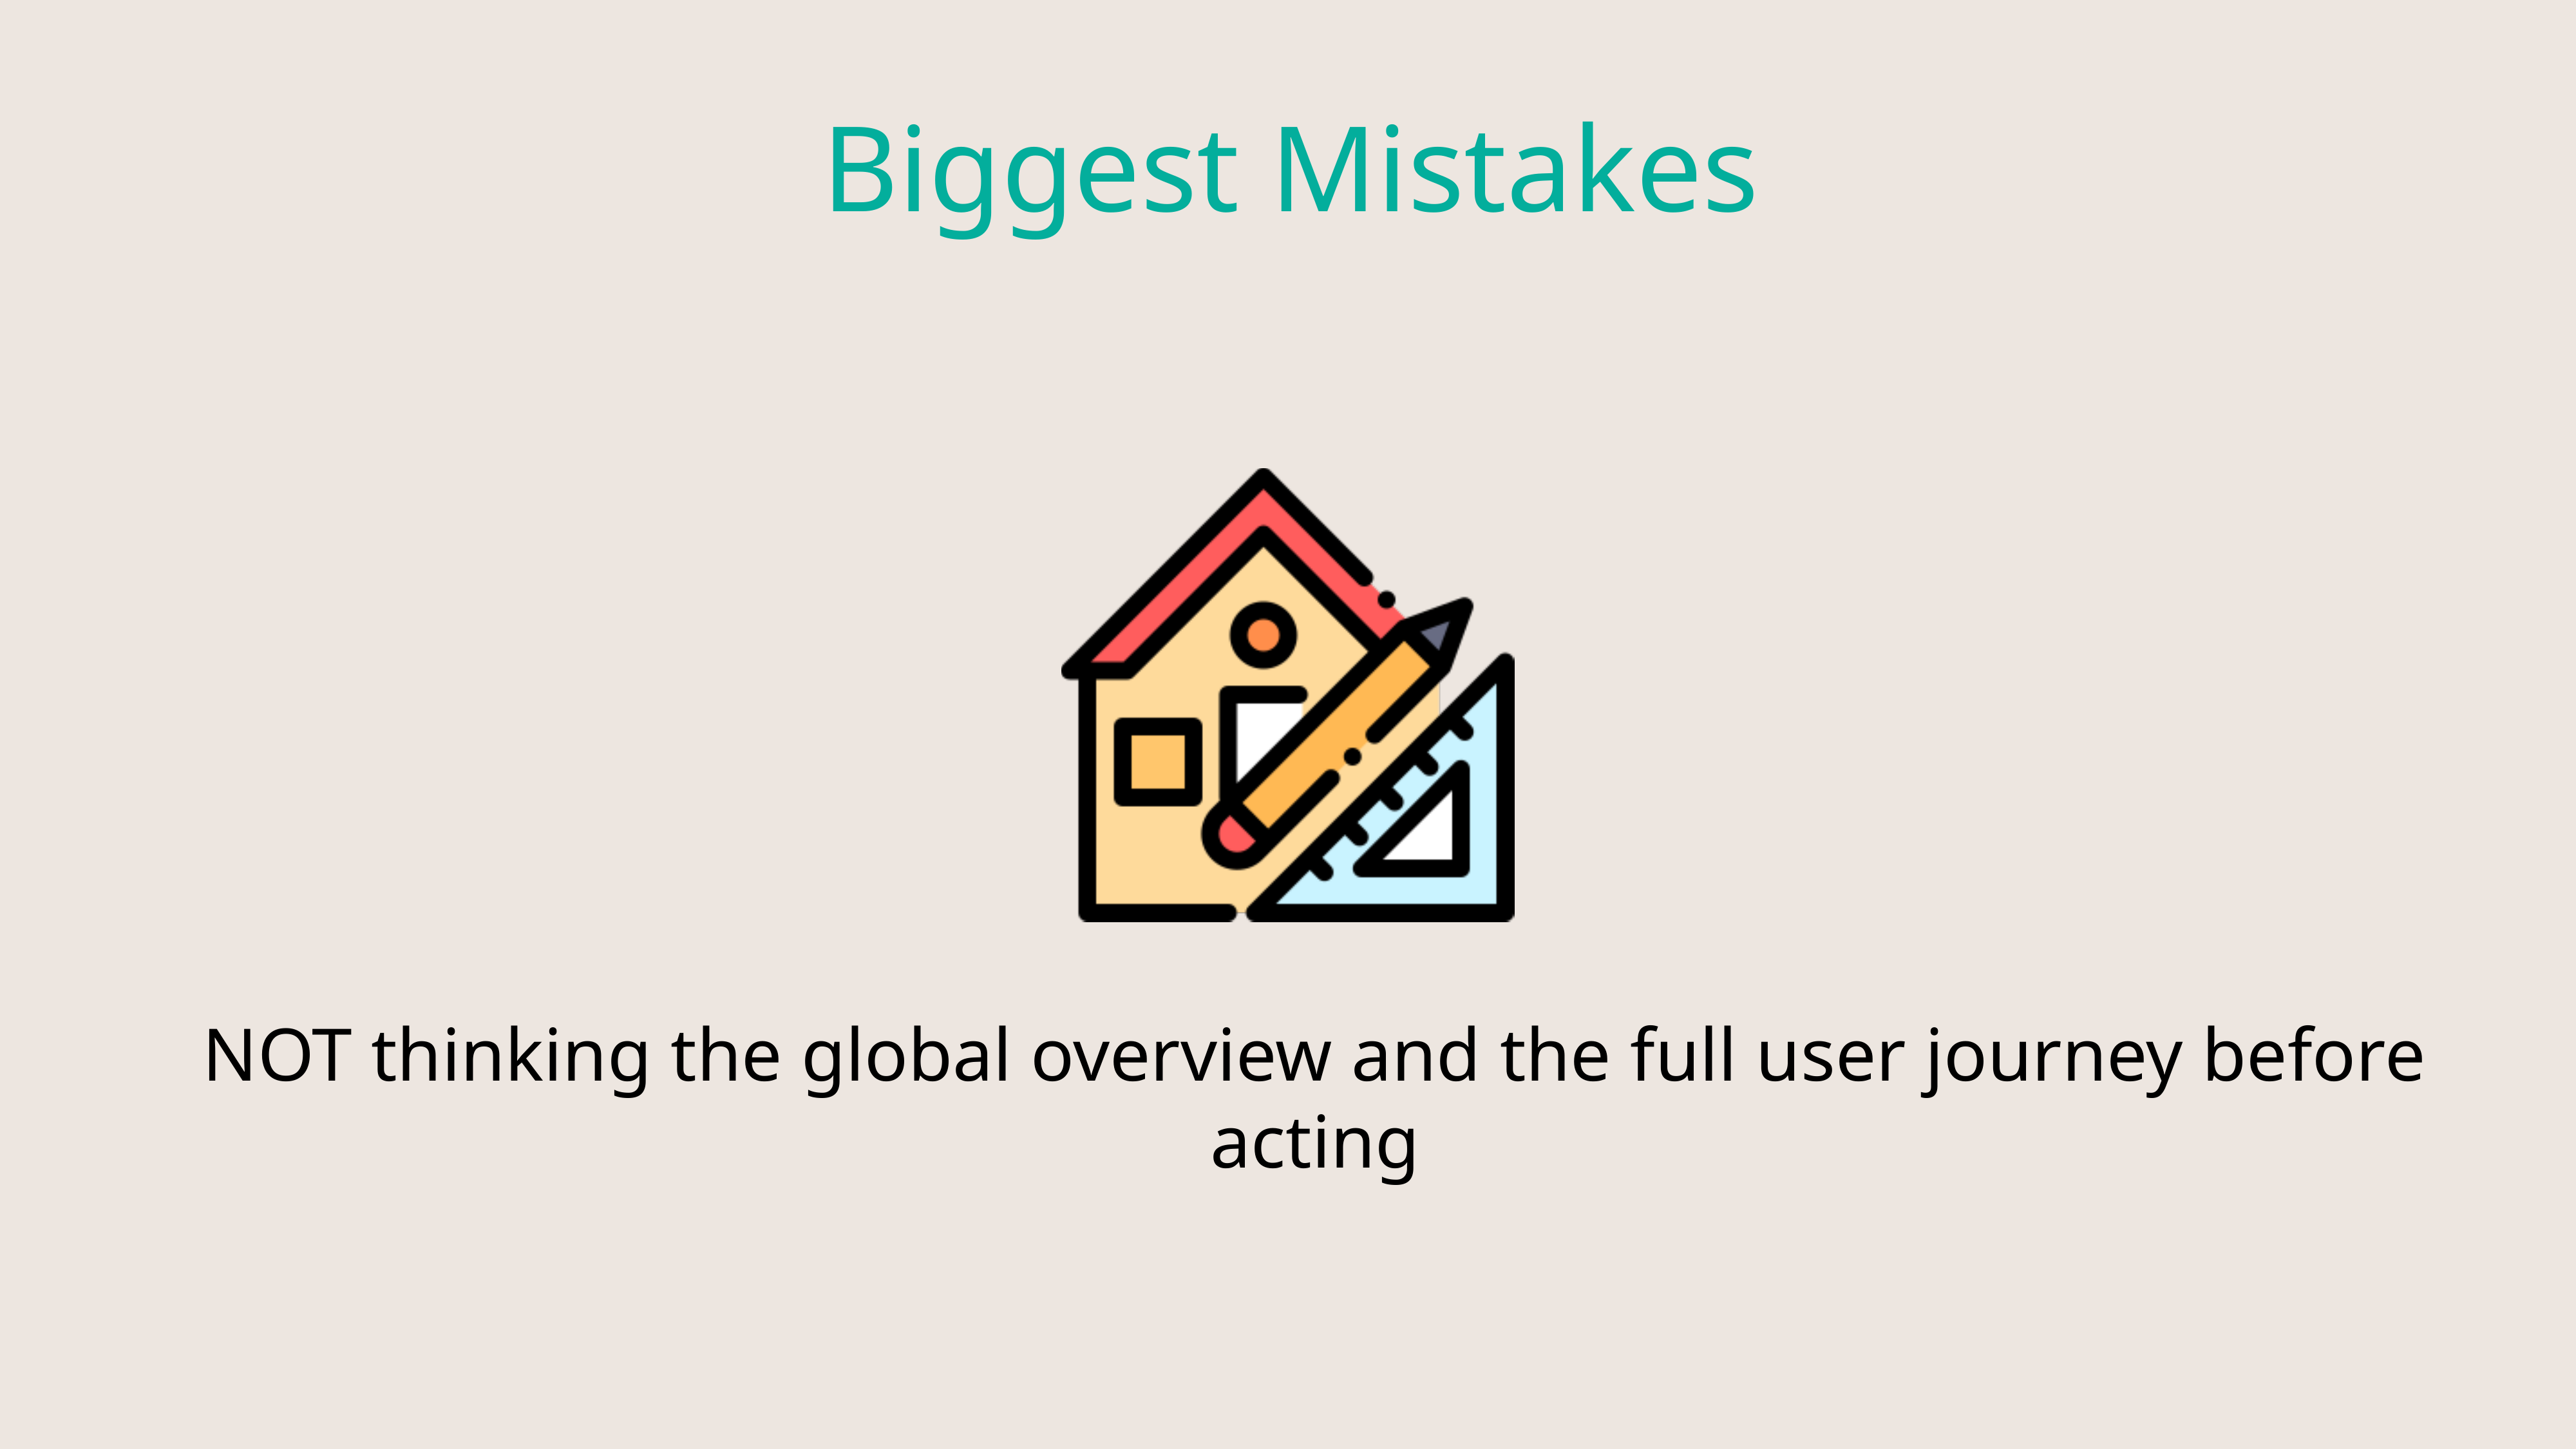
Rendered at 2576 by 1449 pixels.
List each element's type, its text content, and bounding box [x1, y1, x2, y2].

picture [1061, 468, 1515, 922]
text_box NOT thinking the global overview and the full user journey before acting [101, 1004, 2529, 1188]
text_box Biggest Mistakes [213, 88, 2368, 214]
text_box [542, 214, 2015, 238]
